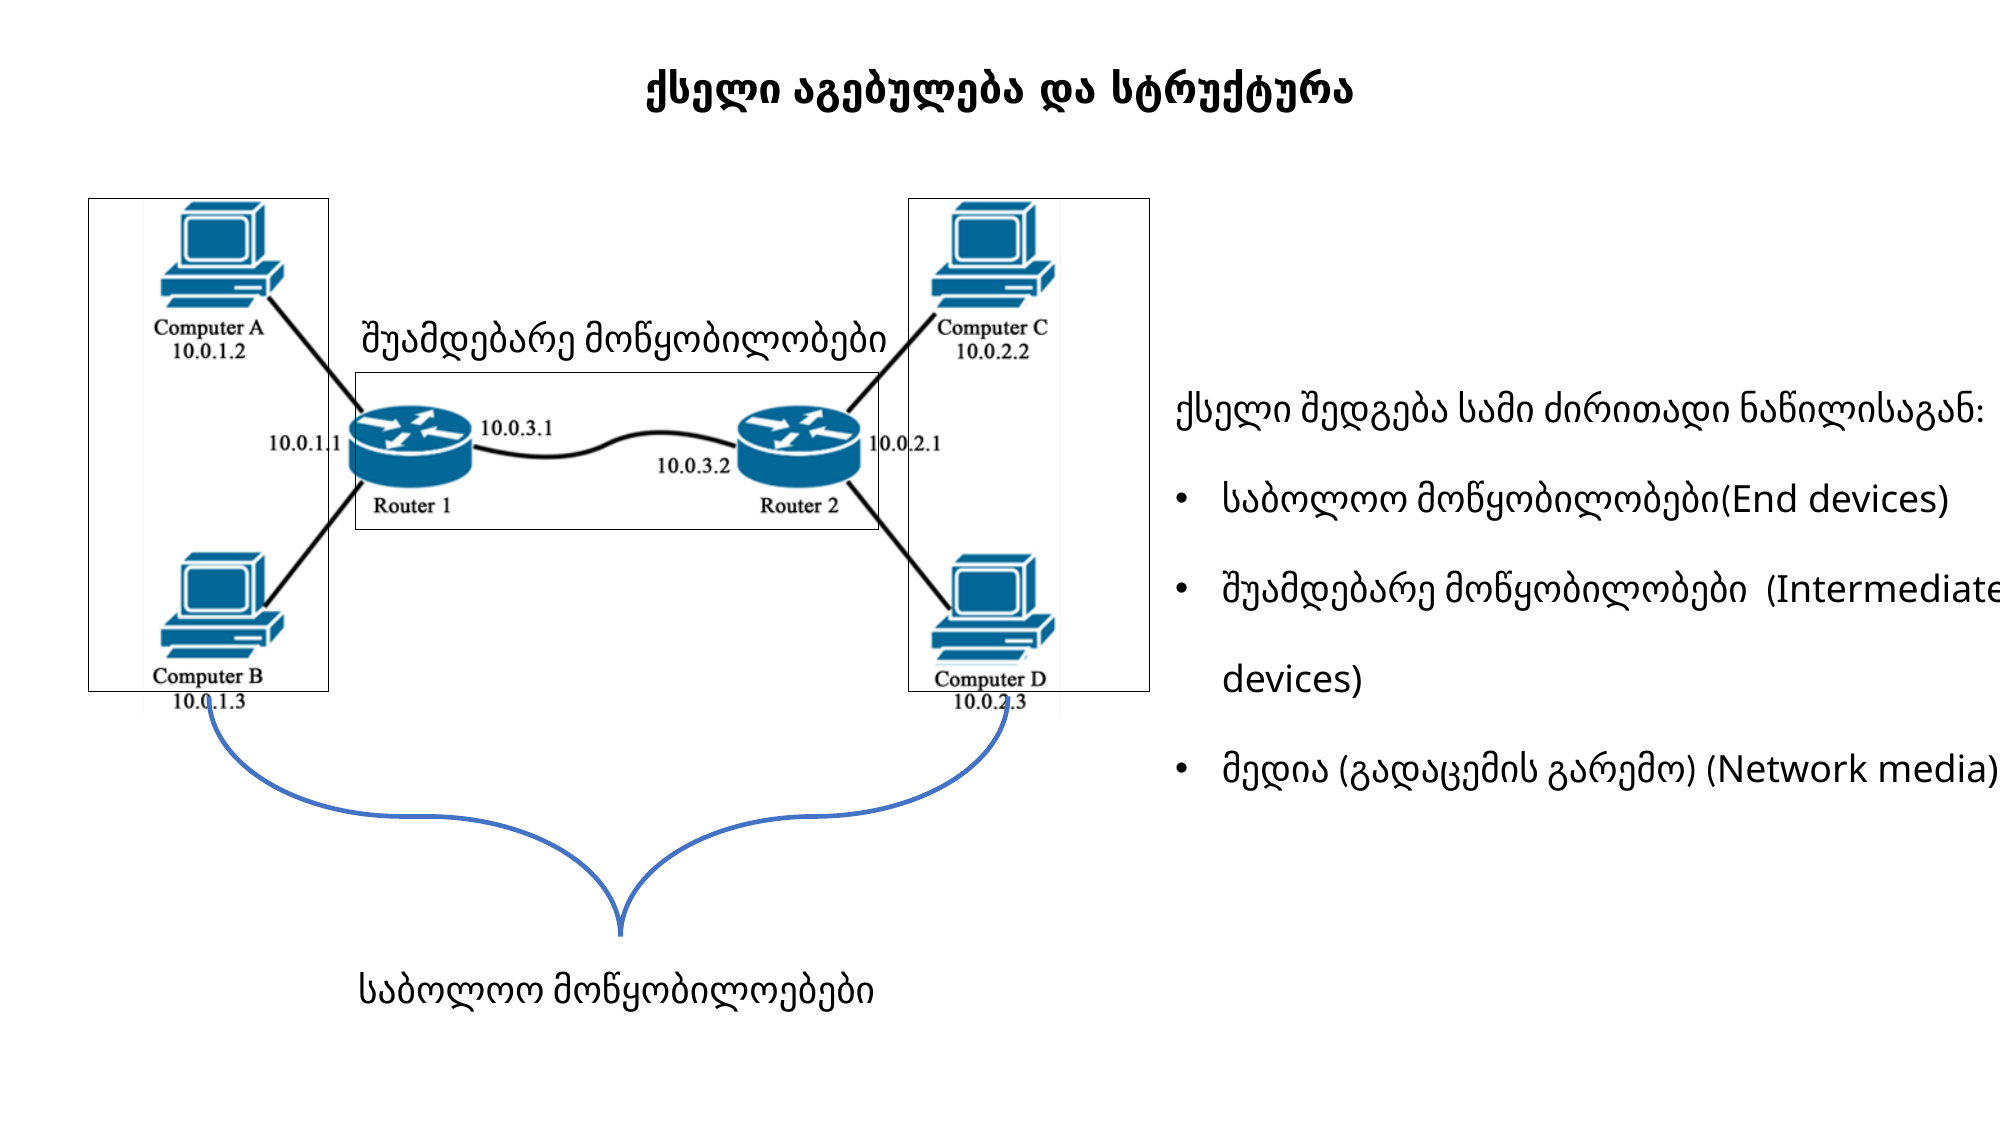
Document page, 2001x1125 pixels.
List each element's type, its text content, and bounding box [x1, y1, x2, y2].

picture [137, 195, 1298, 718]
text_box [88, 198, 137, 692]
title ქსელი აგებულება და სტრუქტურა [137, 59, 1863, 199]
text_box ქსელი შედგება სამი ძირითადი ნაწილისაგან: საბოლოო მოწყობილობები(End devices) შუამდებარე მოწყობილობები (Intermediate devices) მედია (გადაცემის გარემო) (Network media) [1160, 332, 2000, 798]
text_box საბოლოო მოწყობილოებები [275, 958, 958, 1019]
text_box [211, 718, 1006, 937]
